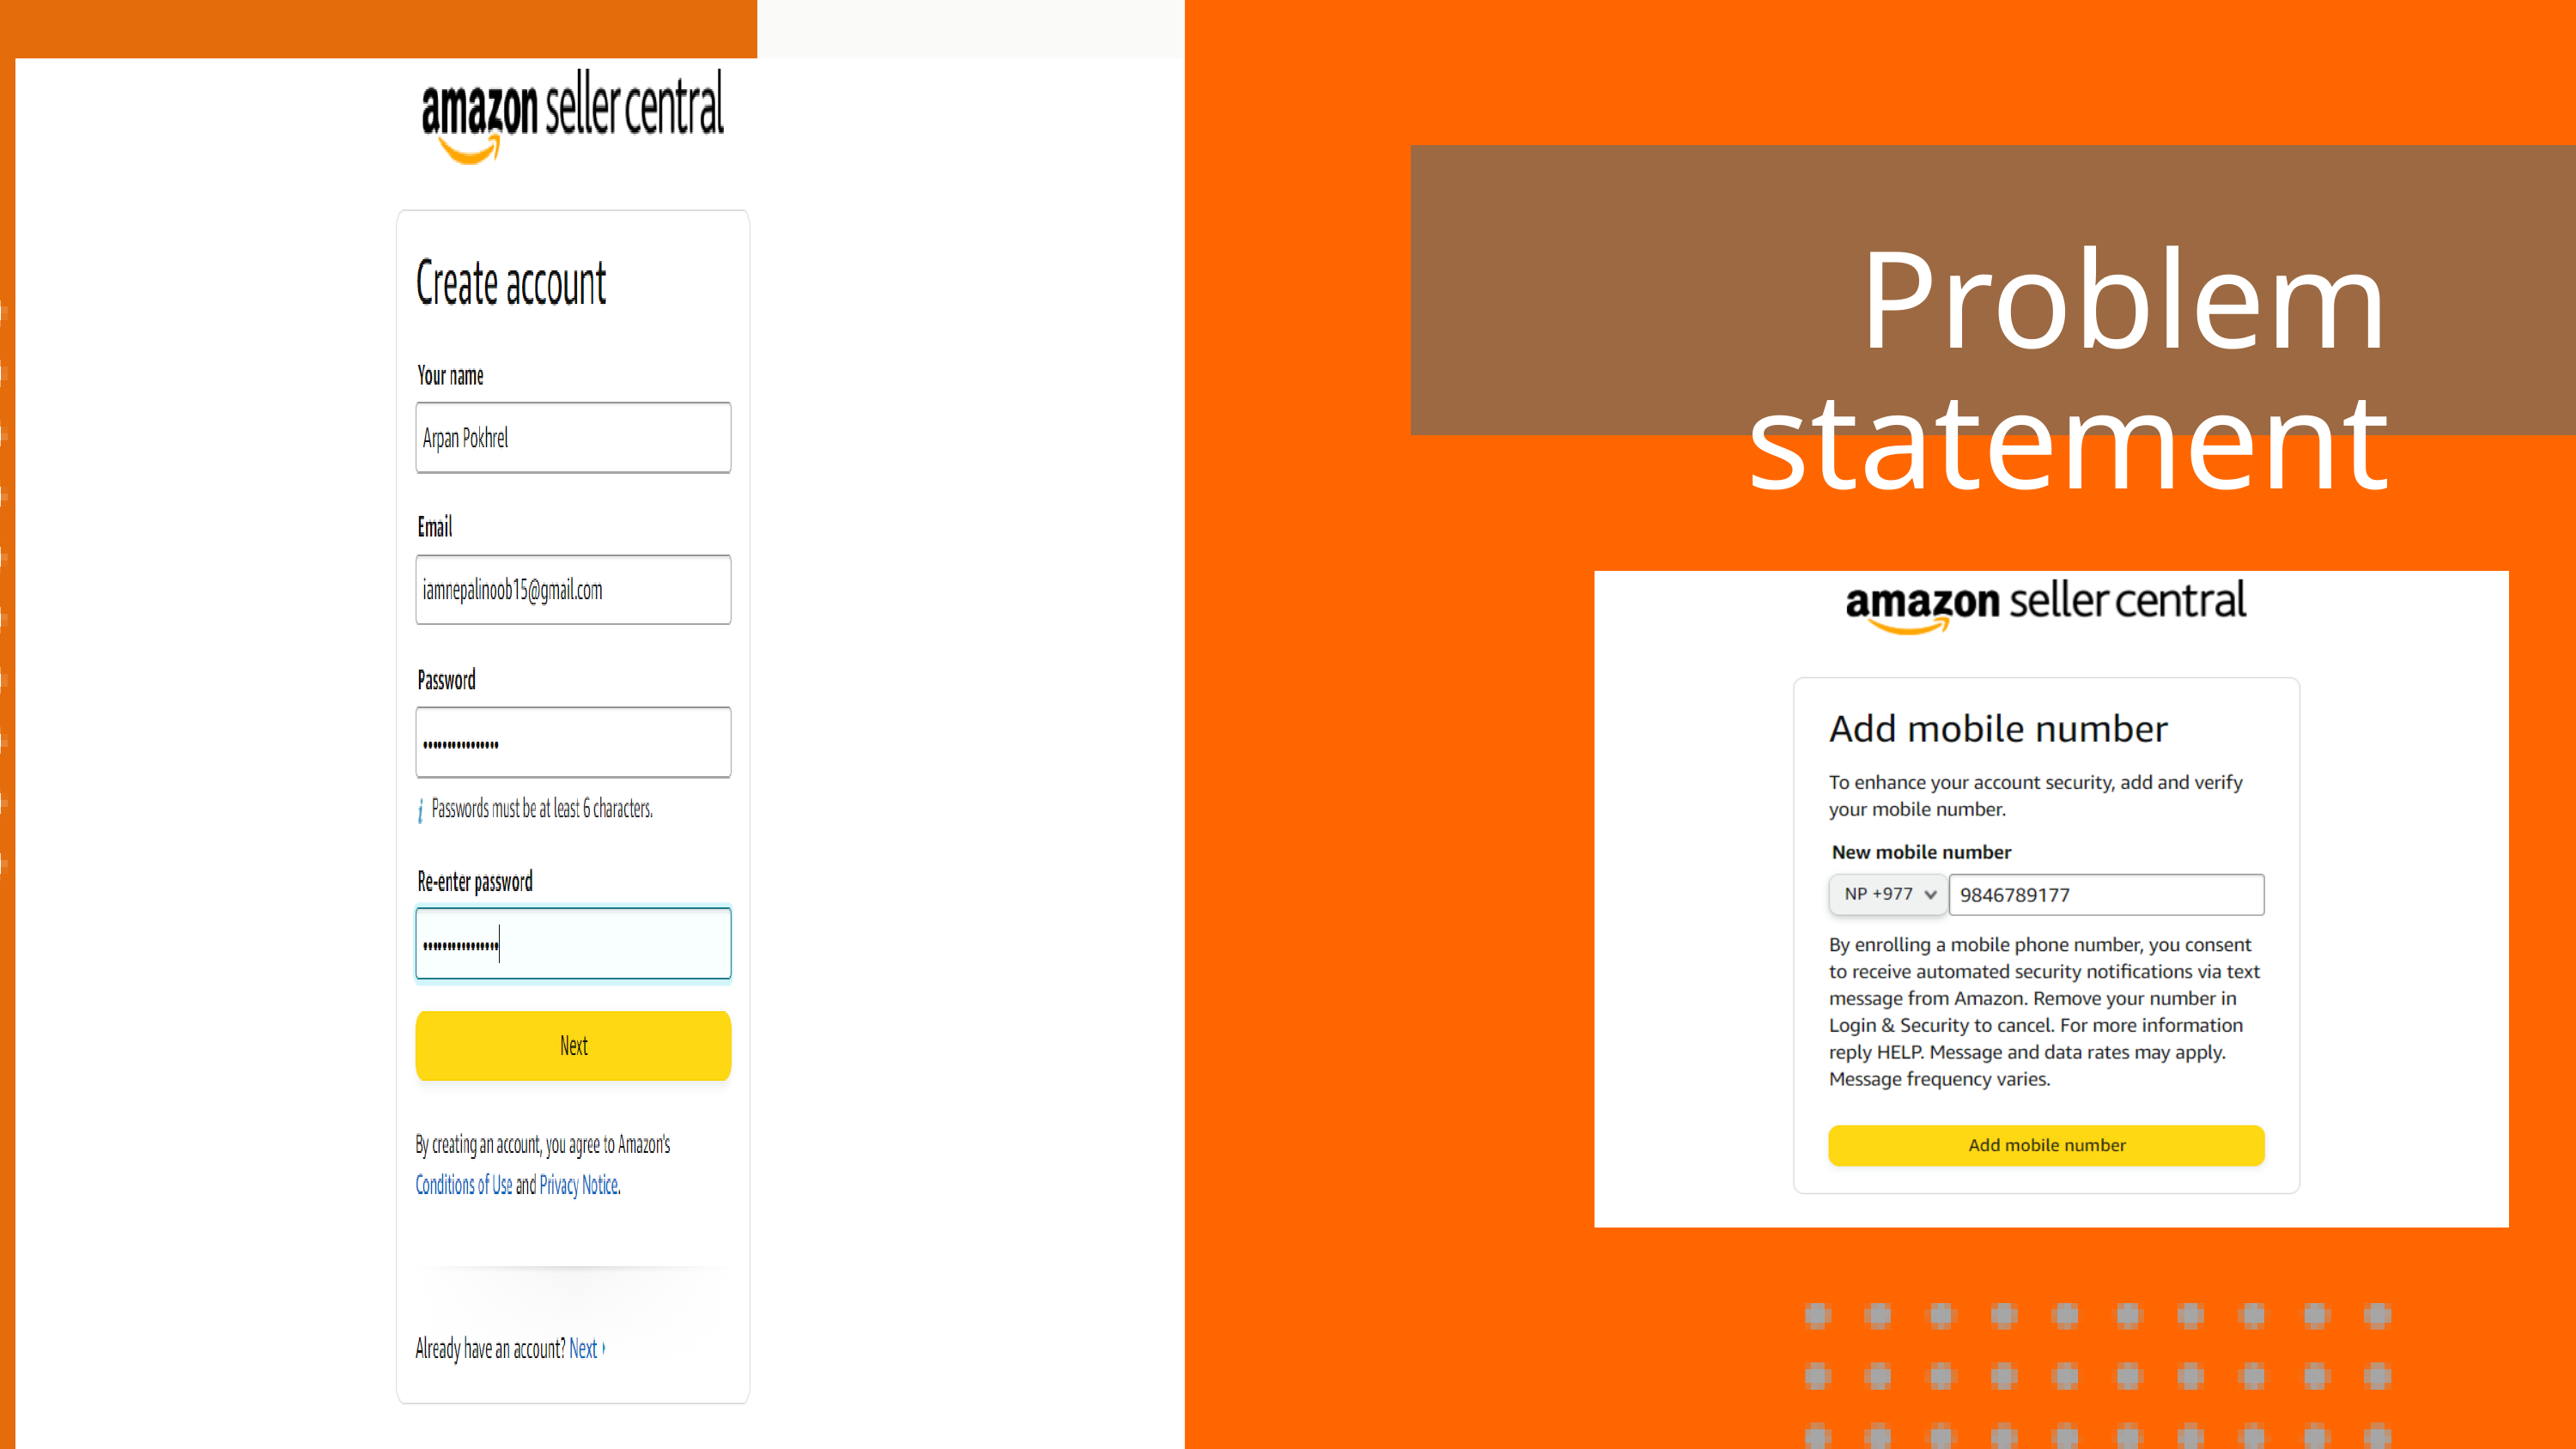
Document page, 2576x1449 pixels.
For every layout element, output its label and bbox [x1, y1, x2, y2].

picture [1594, 571, 2509, 1228]
text_box [1410, 144, 2576, 436]
text_box [0, 0, 758, 1449]
text_box [1184, 0, 2576, 1449]
picture [15, 58, 1182, 1449]
